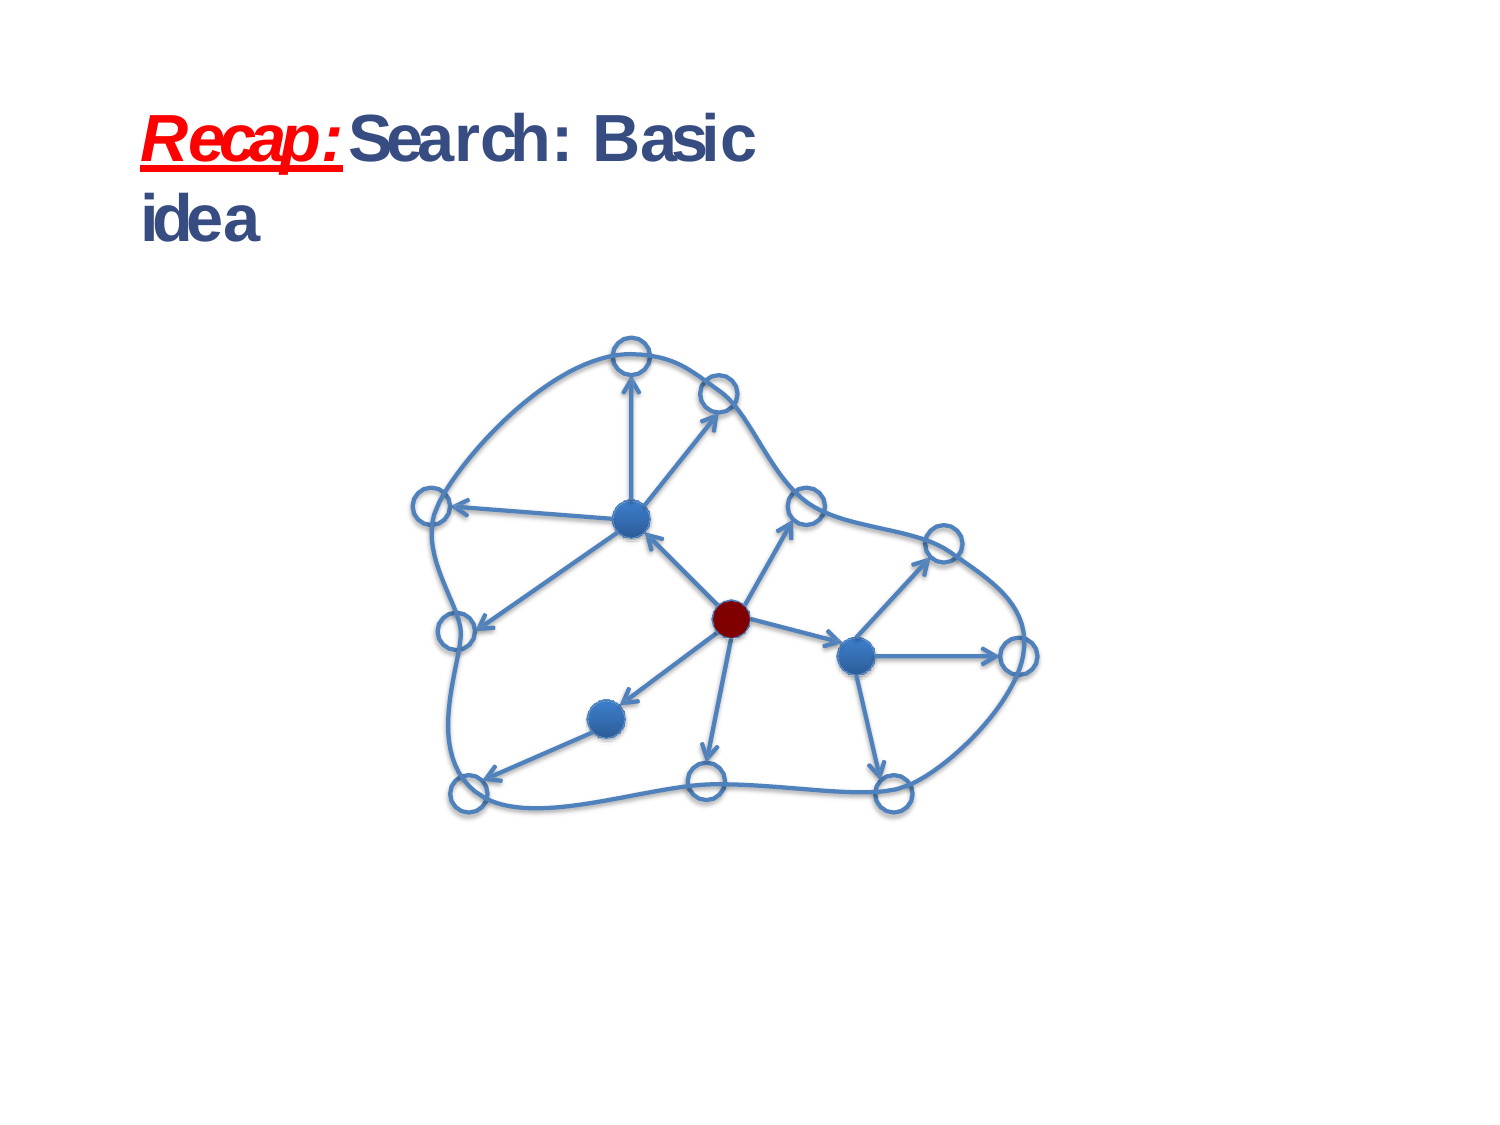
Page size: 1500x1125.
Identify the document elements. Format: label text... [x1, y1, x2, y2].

title Recap:Search: Basic idea [138, 92, 824, 283]
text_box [404, 333, 1045, 824]
